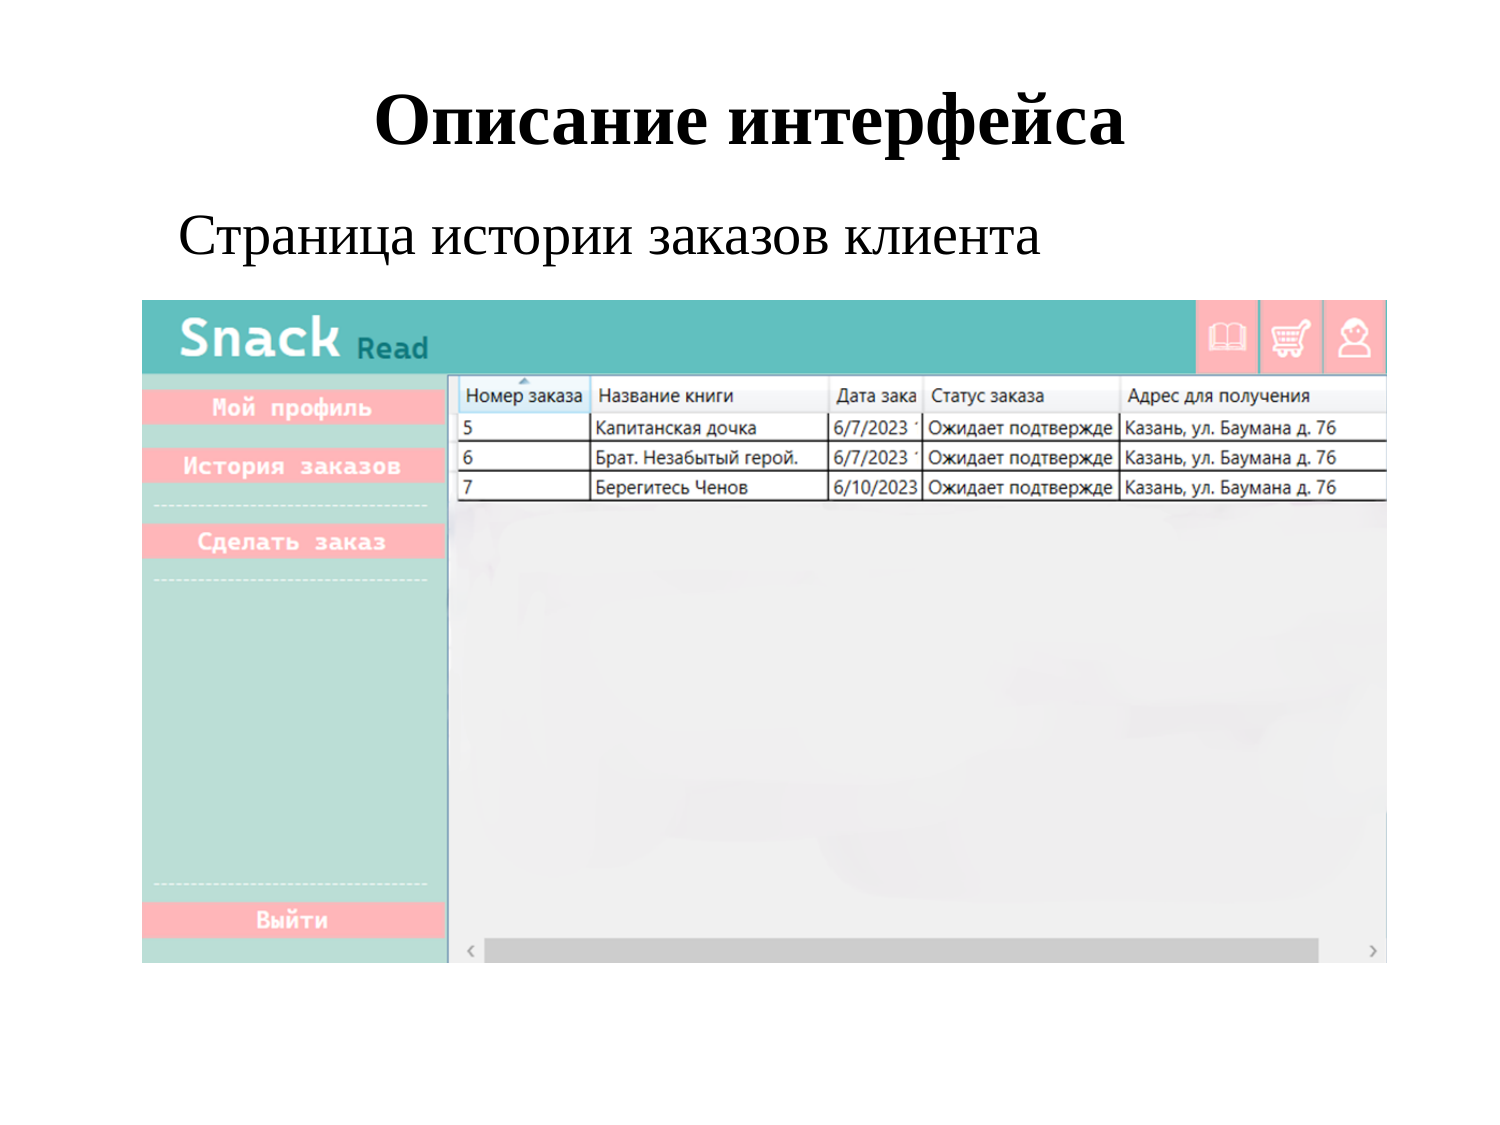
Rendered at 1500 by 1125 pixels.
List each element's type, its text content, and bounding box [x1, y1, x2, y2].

text_box Страница истории заказов клиента [163, 161, 1439, 301]
title Описание интерфейса [75, 45, 1425, 185]
picture [142, 300, 1387, 963]
